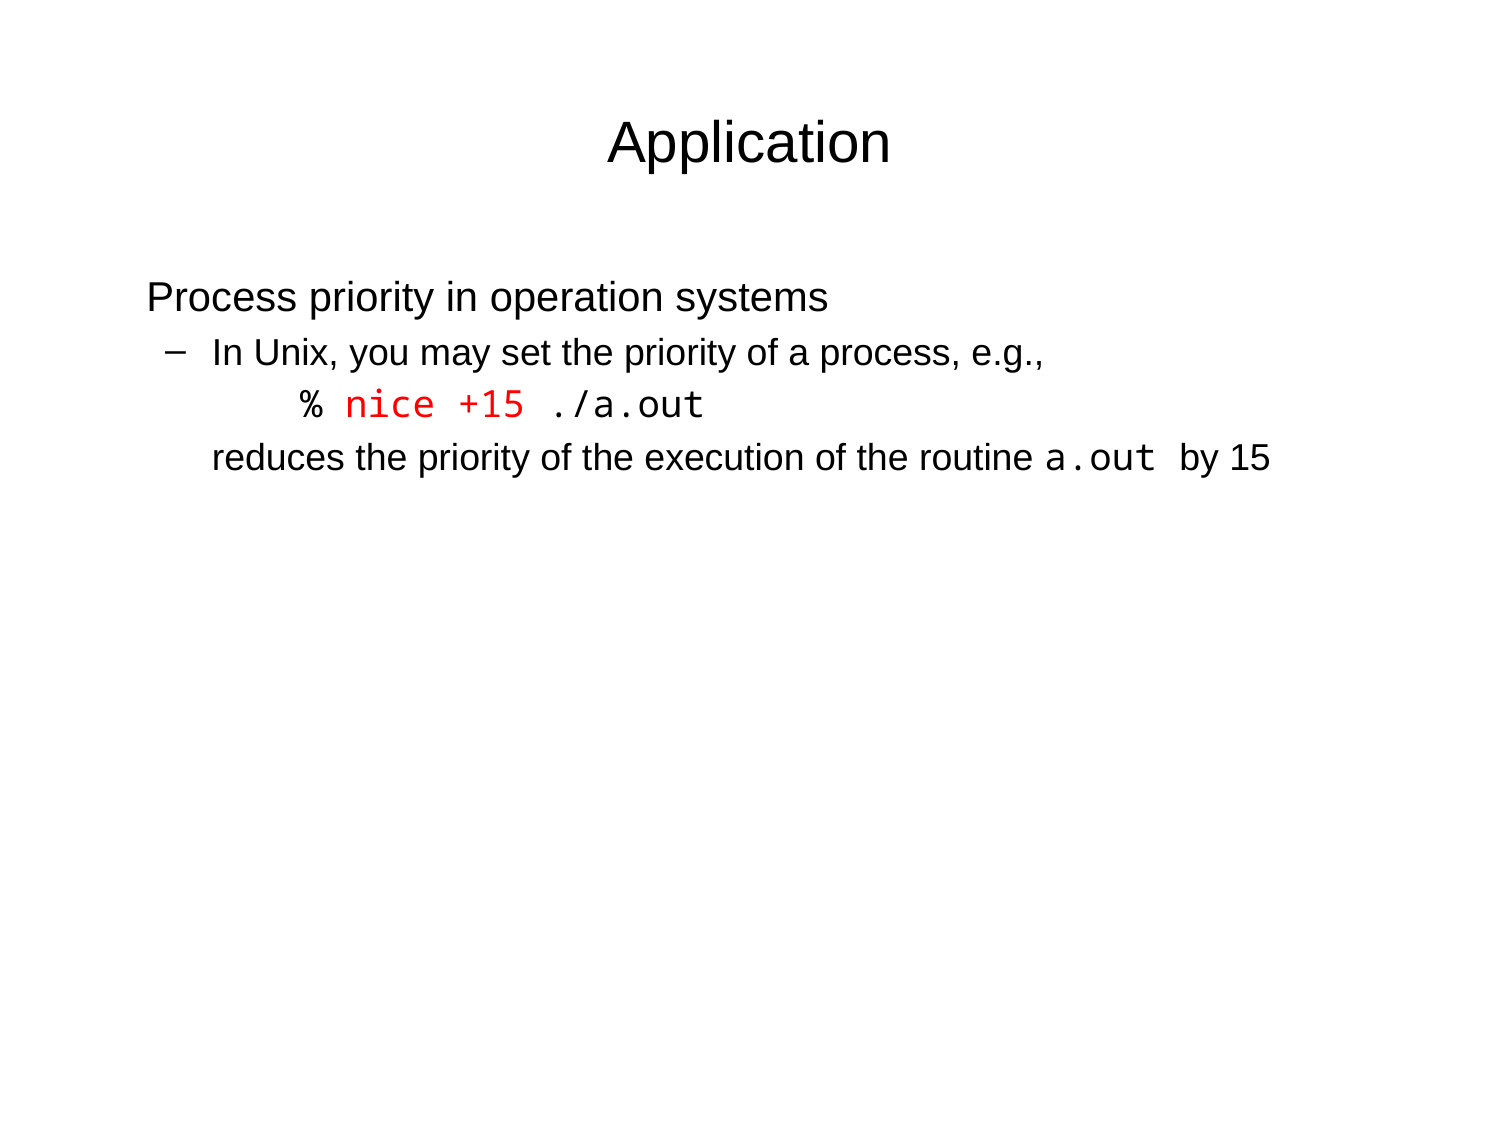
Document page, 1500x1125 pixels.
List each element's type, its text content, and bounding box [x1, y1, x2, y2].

list Process priority in operation systems In Unix, you may set the priority of a process, e.g., % nice +15 ./a.out reduces the priority of the execution of the routine a.out by 15 [75, 262, 1425, 1005]
title Application [75, 45, 1425, 233]
